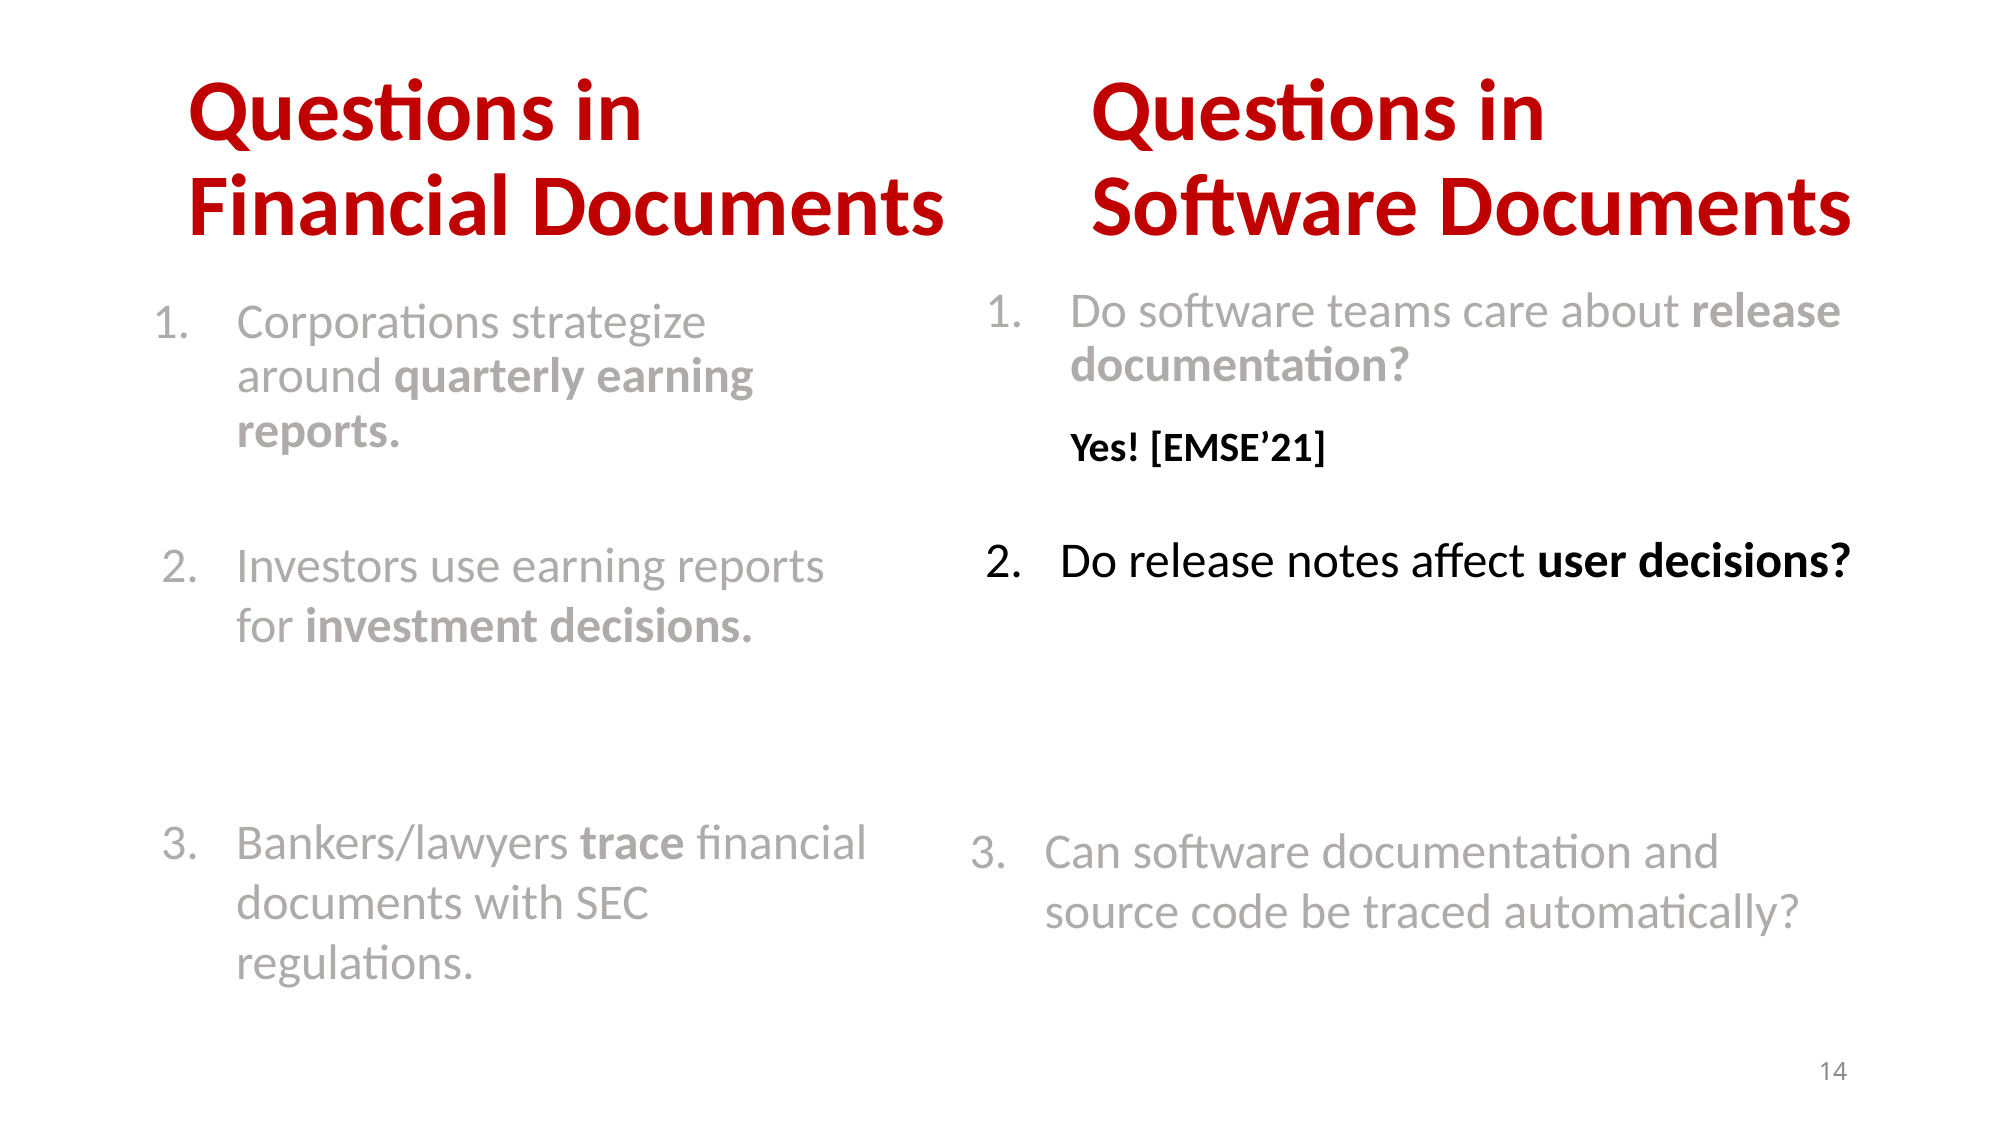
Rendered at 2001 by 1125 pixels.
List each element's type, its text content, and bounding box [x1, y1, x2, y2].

text_box Investors use earning reports for investment decisions. [146, 524, 860, 660]
text_box Questions in Financial Documents [173, 50, 971, 268]
text_box Questions in Software Documents [1076, 50, 1874, 268]
text_box Yes! [EMSE’21] [1055, 418, 1488, 502]
text_box Do software teams care about release documentation? [970, 283, 1939, 526]
text_box Can software documentation and source code be traced automatically? [954, 750, 1871, 946]
text_box Do release notes affect user decisions? [970, 519, 1886, 595]
slide_number 14 [1412, 1042, 1863, 1103]
text_box [698, 65, 2000, 283]
text_box Corporations strategize around quarterly earning reports. [137, 288, 822, 538]
text_box Bankers/lawyers trace financial documents with SEC regulations. [146, 802, 895, 997]
